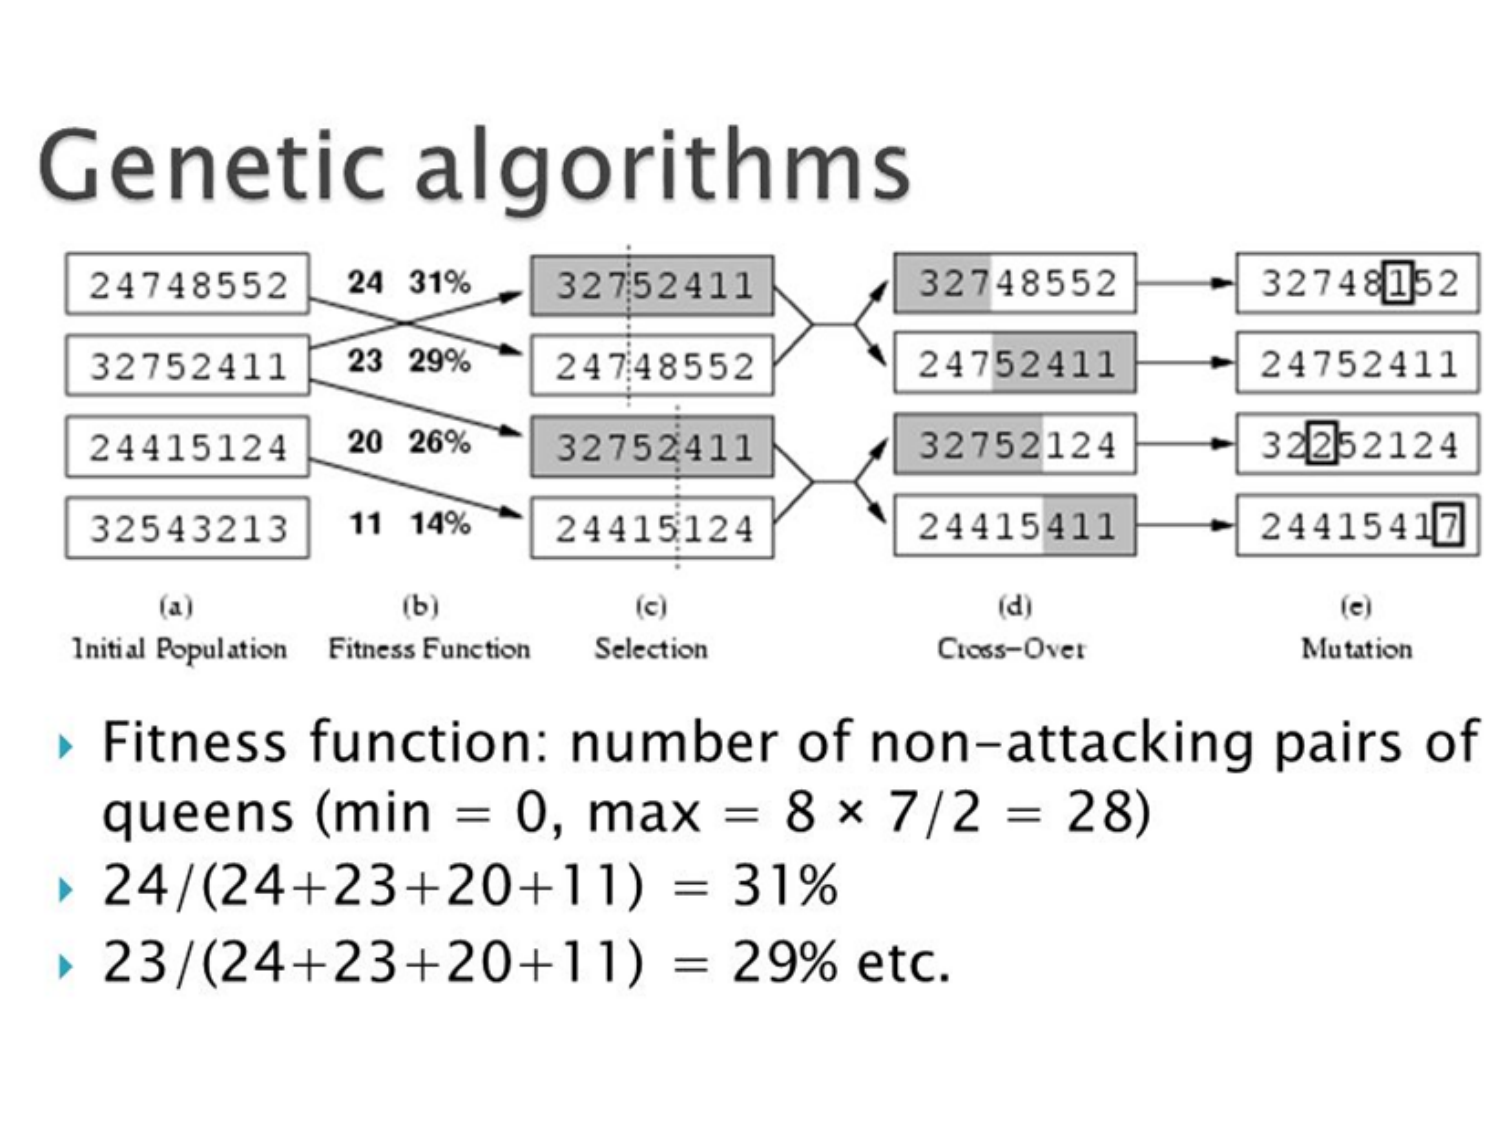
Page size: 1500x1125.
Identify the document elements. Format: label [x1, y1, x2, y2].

picture [1, 74, 1500, 1001]
